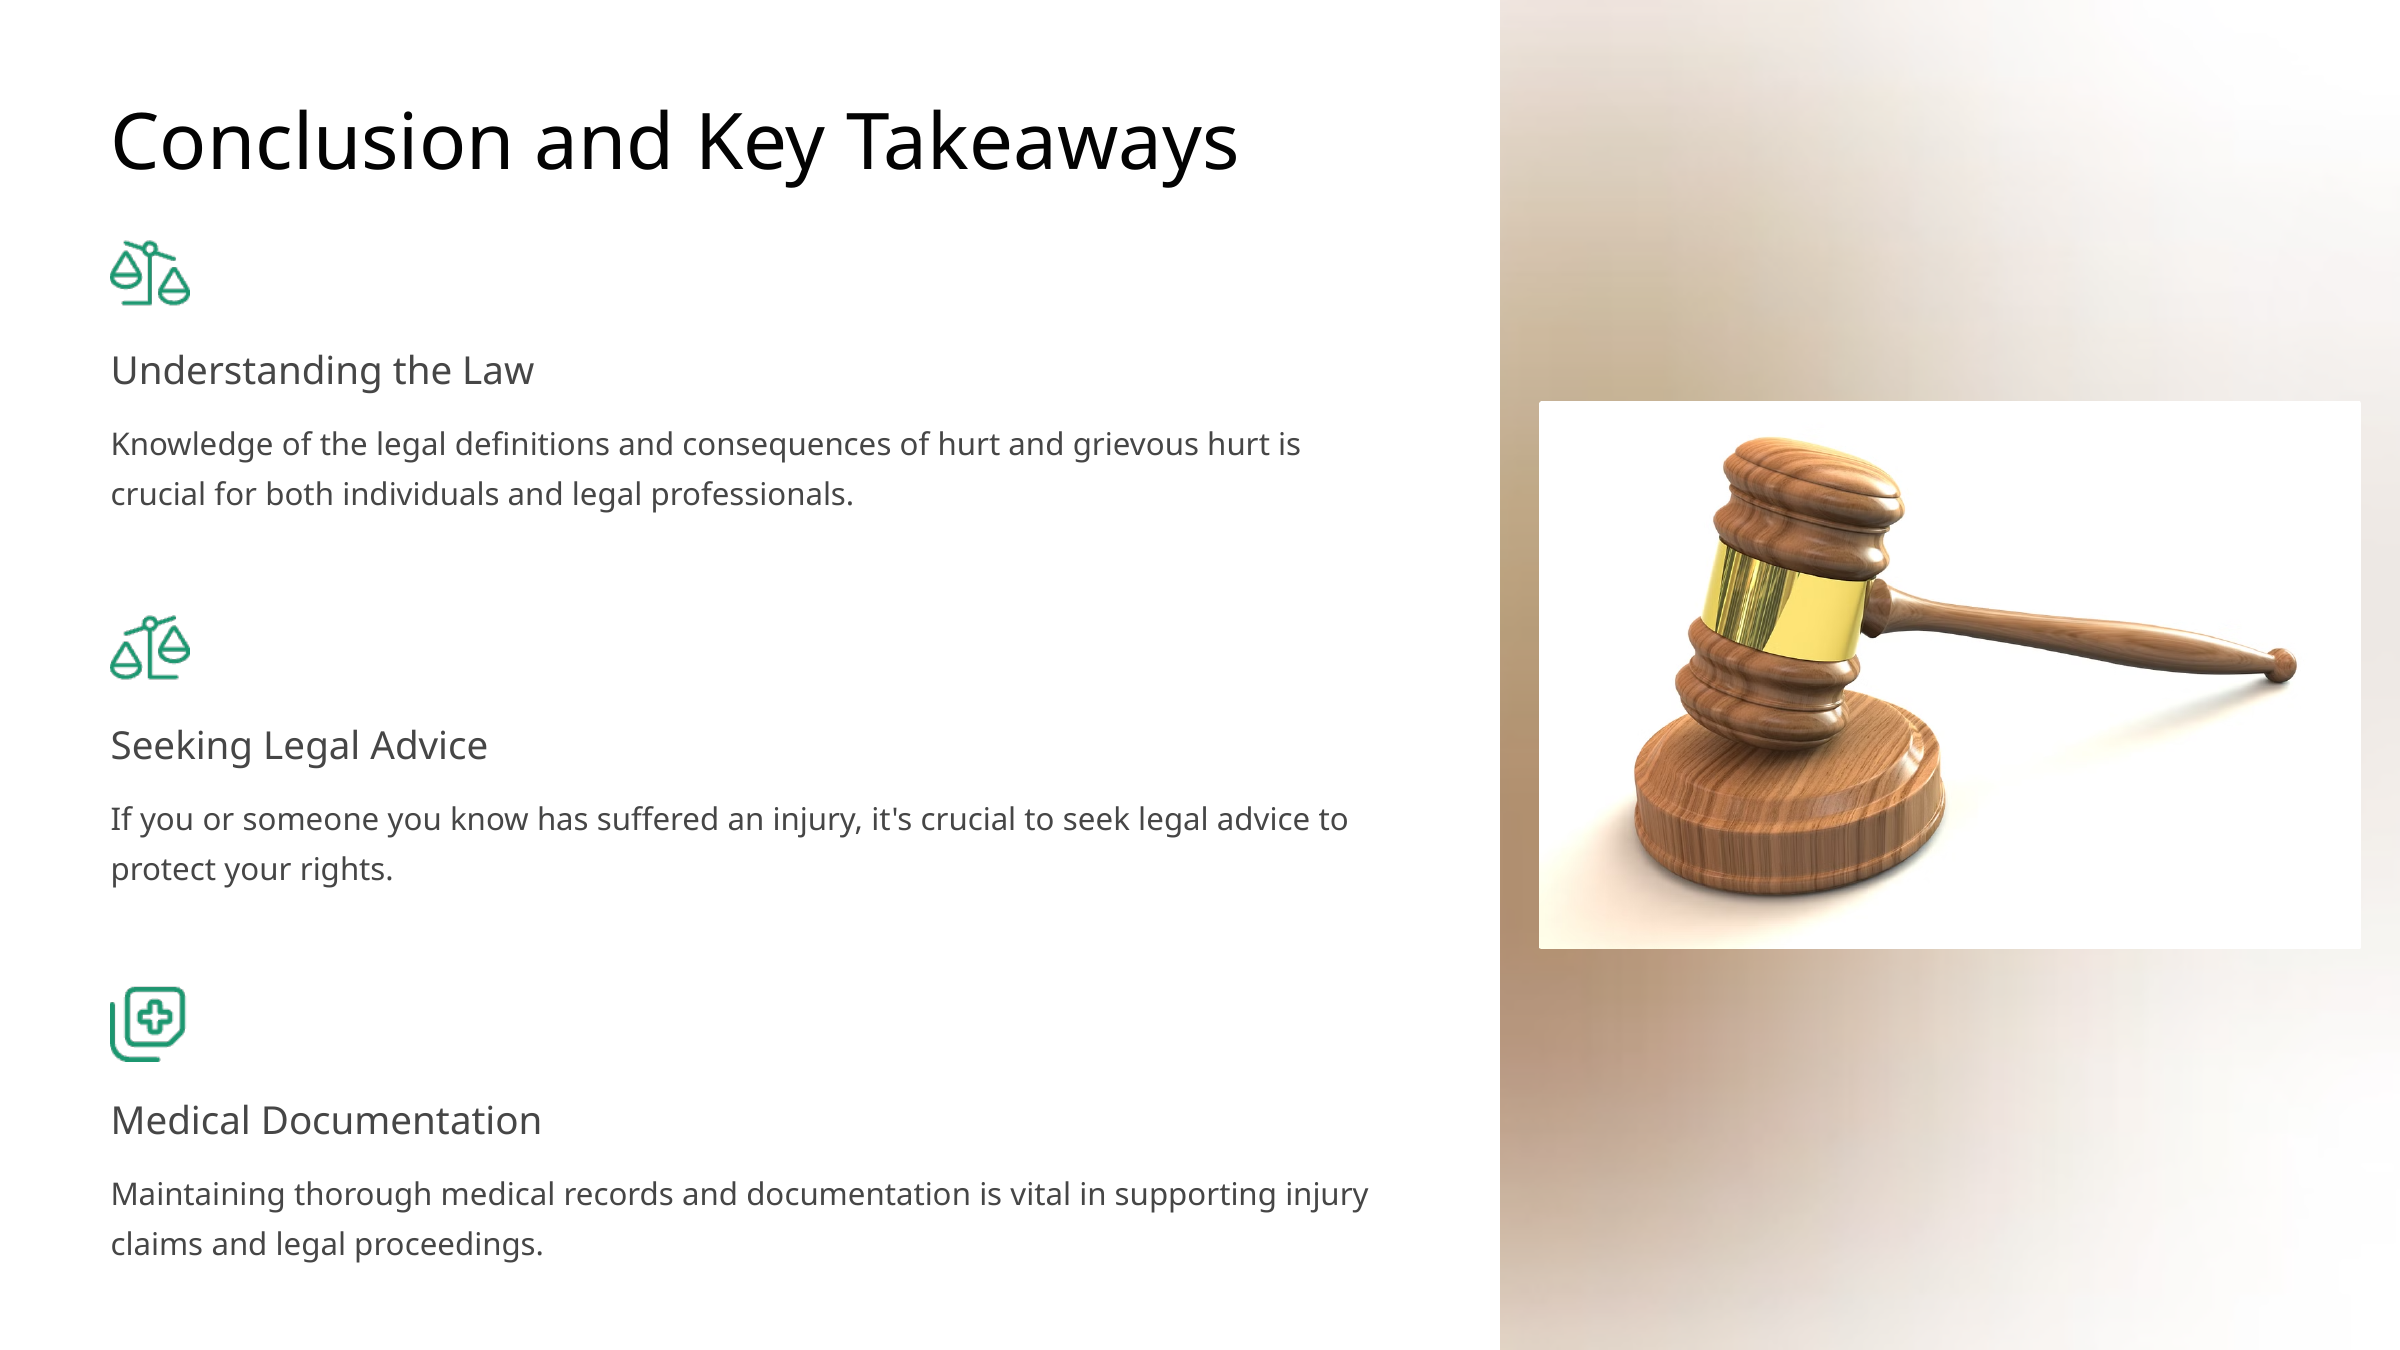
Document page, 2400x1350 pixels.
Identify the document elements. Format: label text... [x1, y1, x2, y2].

text_box Understanding the Law [110, 343, 551, 394]
text_box Medical Documentation [110, 1093, 567, 1143]
picture [1499, 0, 2400, 1350]
picture [110, 607, 190, 688]
text_box Maintaining thorough medical records and documentation is vital in supporting injury claims and legal proceedings. [110, 1161, 1390, 1263]
text_box Conclusion and Key Takeaways [110, 87, 1286, 186]
picture [110, 982, 190, 1062]
picture [110, 233, 190, 313]
text_box Knowledge of the legal definitions and consequences of hurt and grievous hurt is crucial for both individuals and legal professionals. [110, 412, 1390, 514]
text_box If you or someone you know has suffered an injury, it's crucial to seek legal advice to protect your rights. [110, 786, 1390, 888]
text_box Seeking Legal Advice [110, 718, 511, 768]
